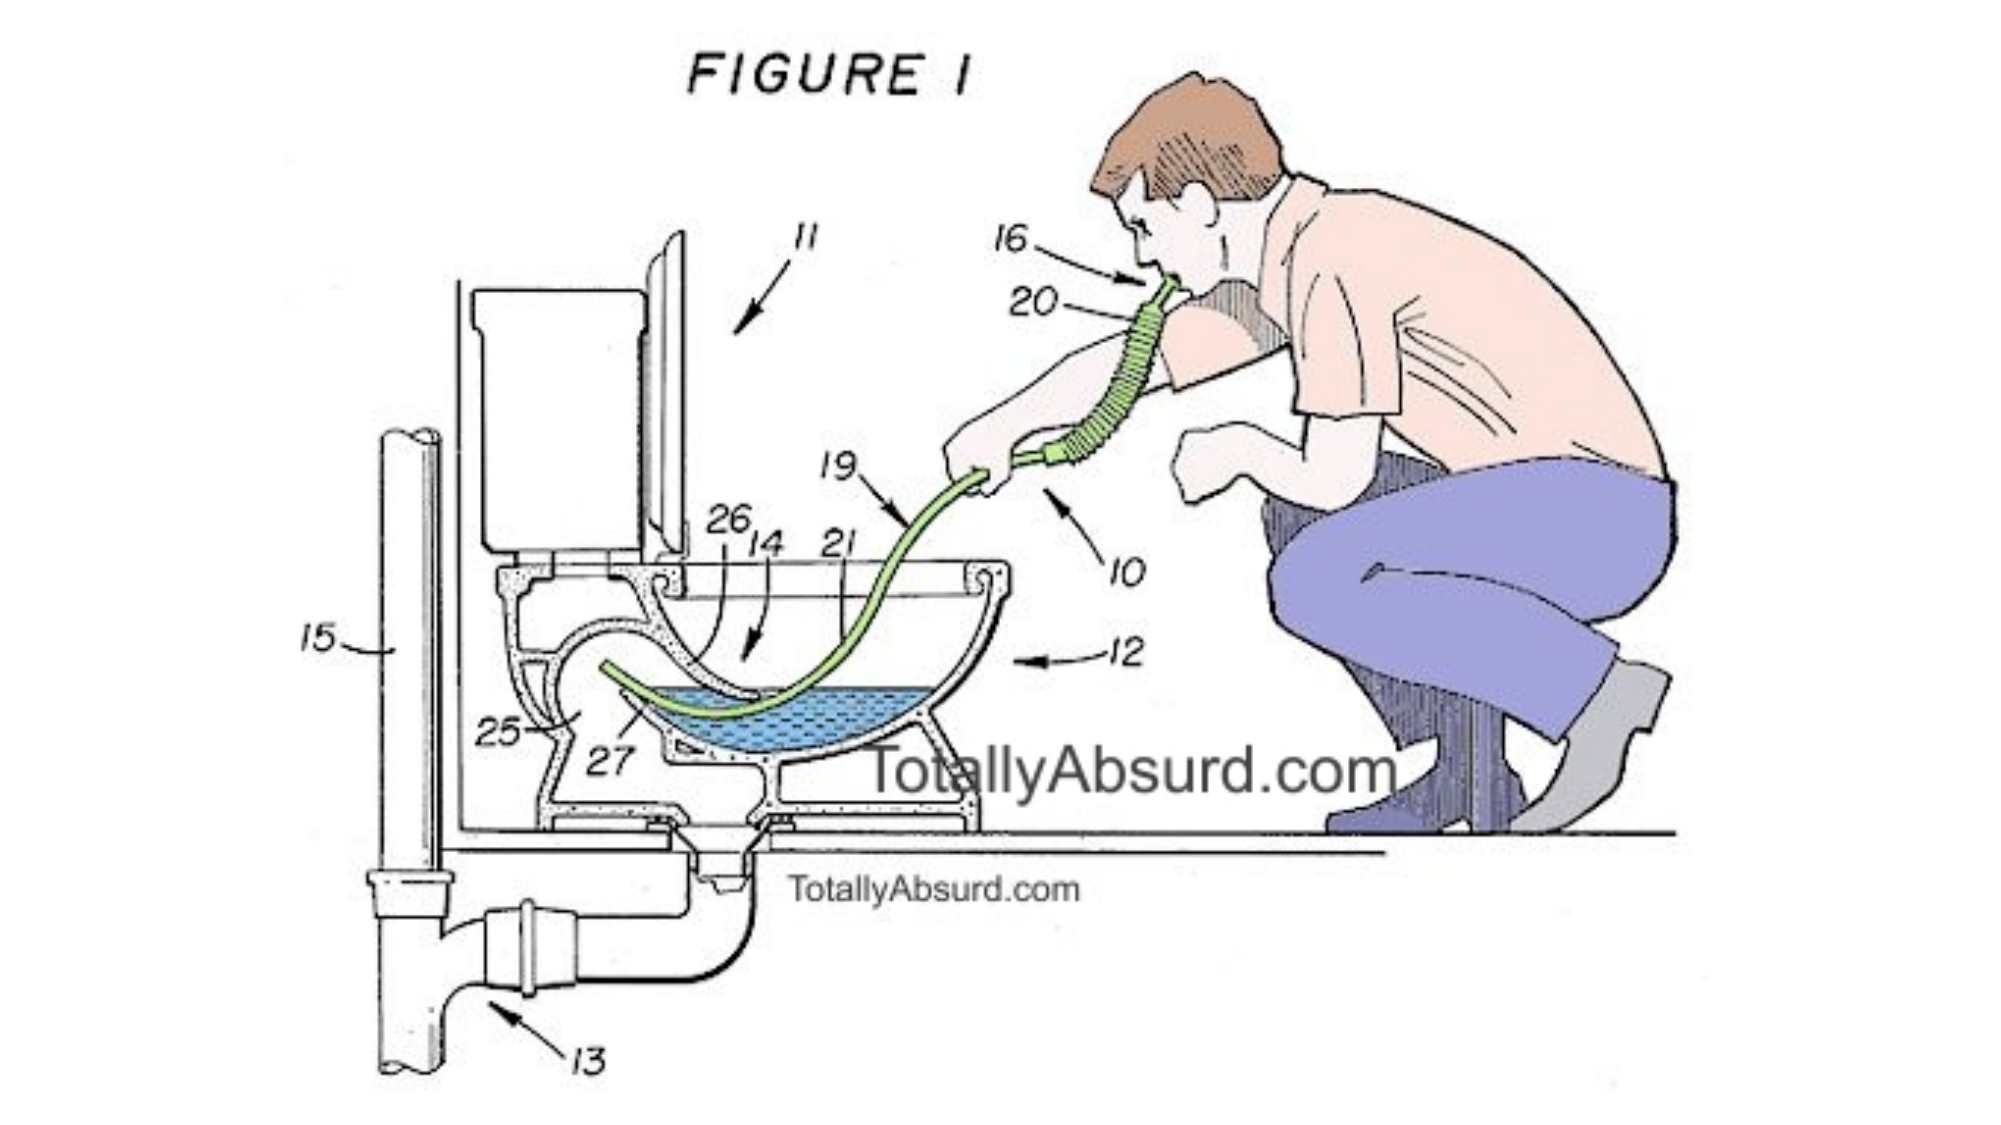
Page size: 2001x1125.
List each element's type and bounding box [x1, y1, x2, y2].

picture [279, 31, 1709, 1111]
